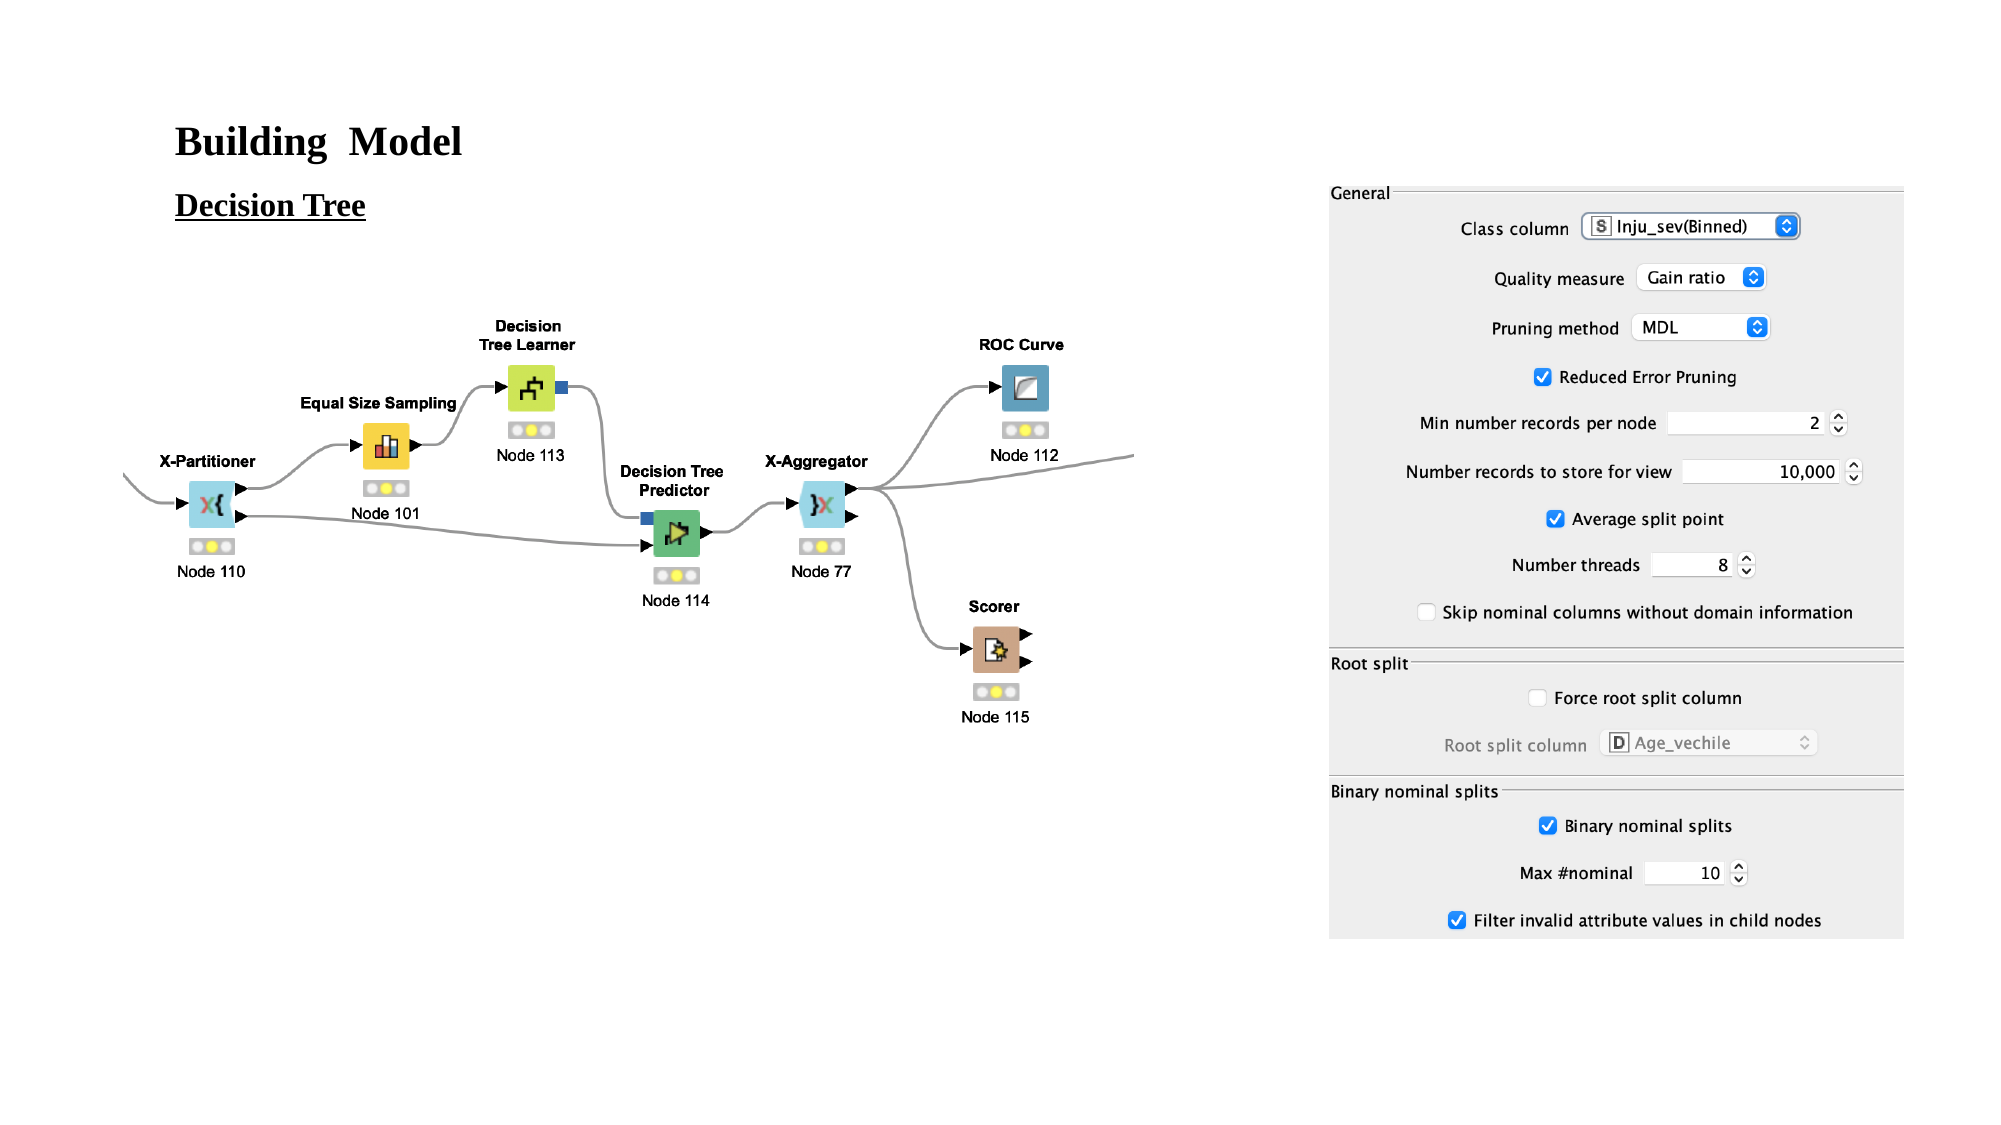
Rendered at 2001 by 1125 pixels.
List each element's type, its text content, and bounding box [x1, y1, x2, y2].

picture [123, 302, 1134, 744]
text_box Building Model Decision Tree [160, 81, 1938, 231]
picture [1329, 186, 1904, 939]
